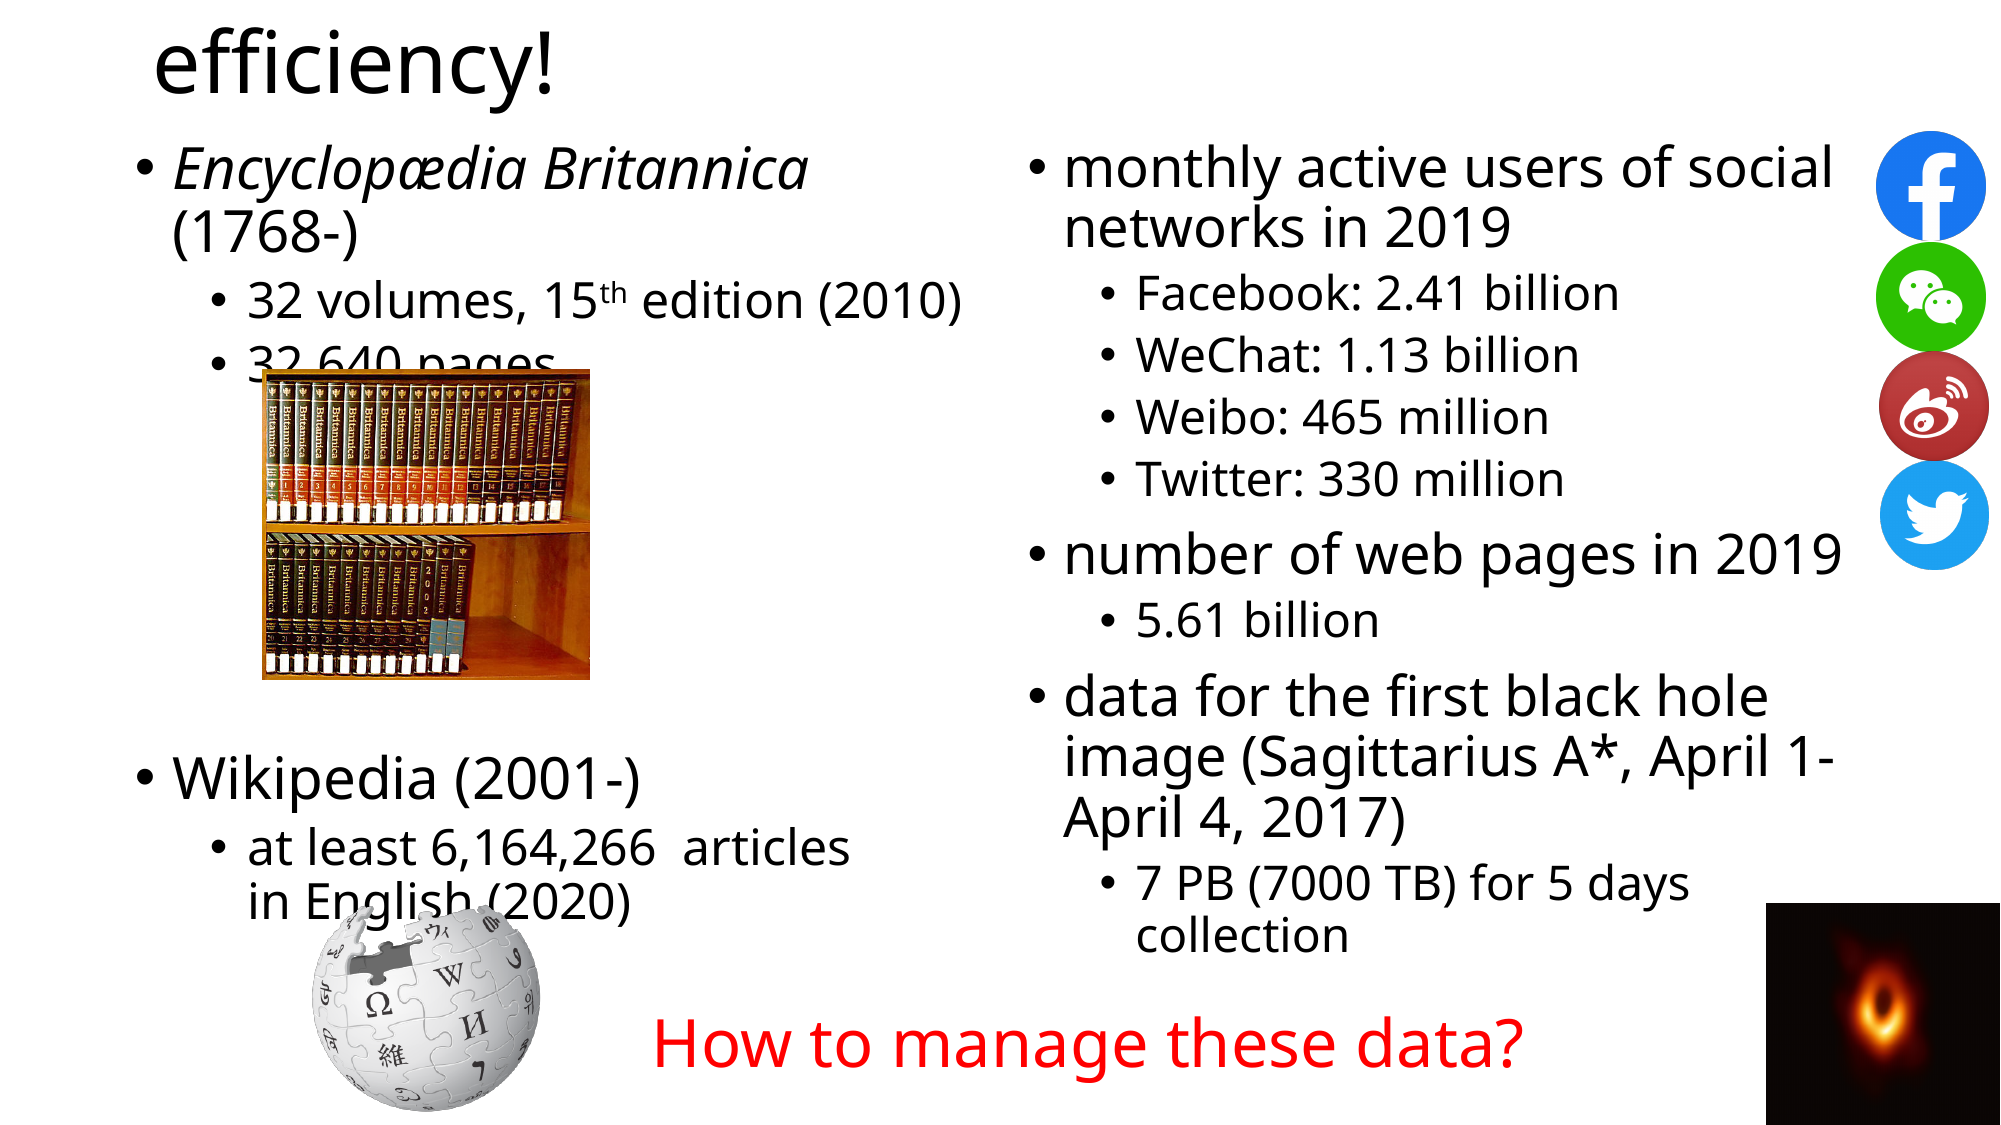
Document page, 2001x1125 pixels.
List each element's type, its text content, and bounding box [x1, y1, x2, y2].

picture [262, 369, 590, 680]
picture [311, 903, 541, 1114]
picture [1766, 903, 2000, 1125]
text_box How to manage these data? [636, 993, 1541, 1089]
picture [1876, 131, 1986, 241]
list monthly active users of social networks in 2019 Facebook: 2.41 billion WeChat: 1.13 billion Weibo: 465 million Twitter: 330 million number of web pages in 2019 5.61 billion data for the first black hole image (Sagittarius A*, April 1-April 4, 2017) 7 PB (7000 TB) for 5 days collection [1012, 131, 1863, 1014]
picture [1876, 242, 1989, 570]
list Encyclopædia Britannica (1768-) 32 volumes, 15th edition (2010) 32,640 pages Wikipedia (2001-) at least 6,164,266 articles in English (2020) [119, 131, 995, 1120]
title efficiency! [137, 11, 1863, 120]
